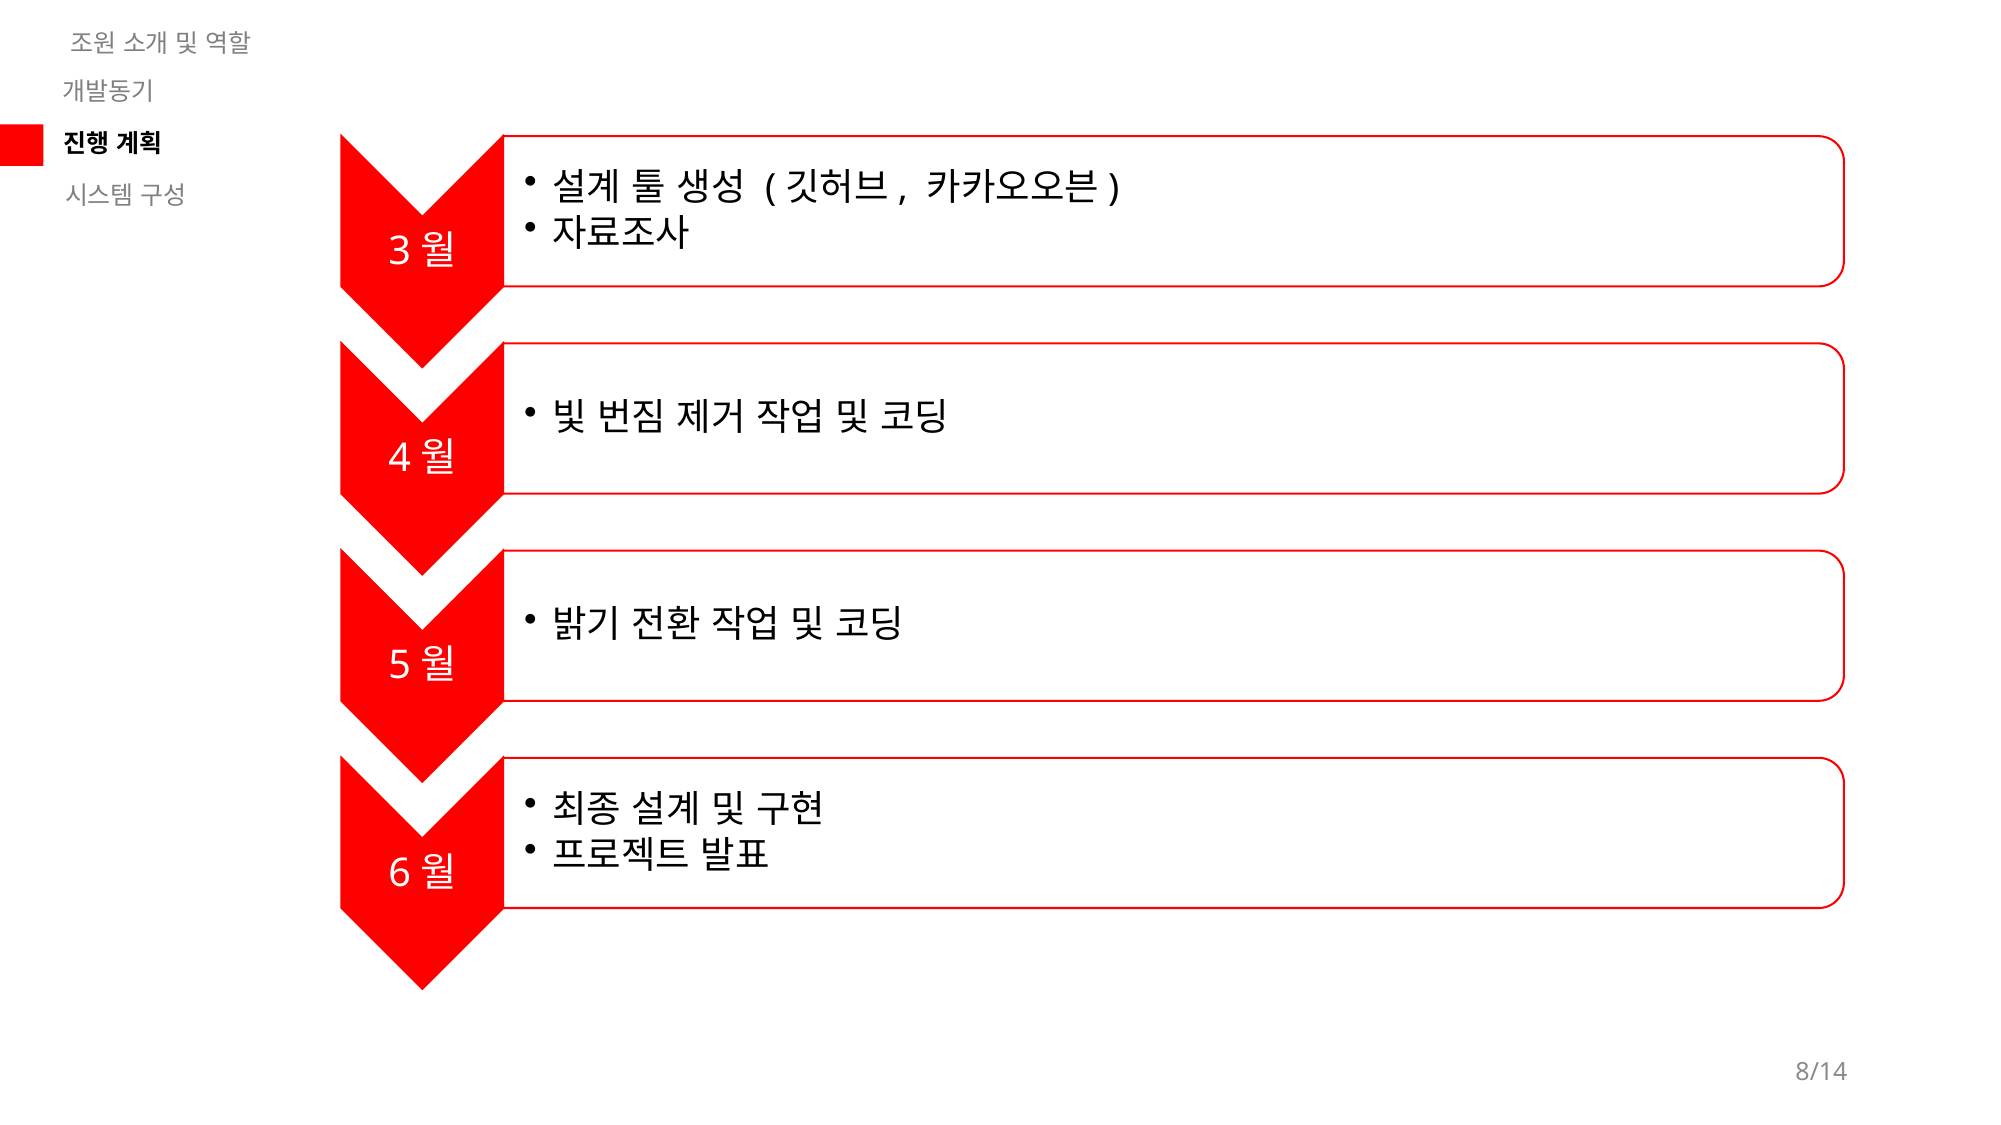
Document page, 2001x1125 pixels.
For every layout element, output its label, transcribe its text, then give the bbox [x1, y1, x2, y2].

text_box [0, 123, 43, 167]
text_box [341, 135, 1844, 990]
slide_number 8/14 [1412, 1042, 1863, 1103]
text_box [43, 19, 279, 219]
